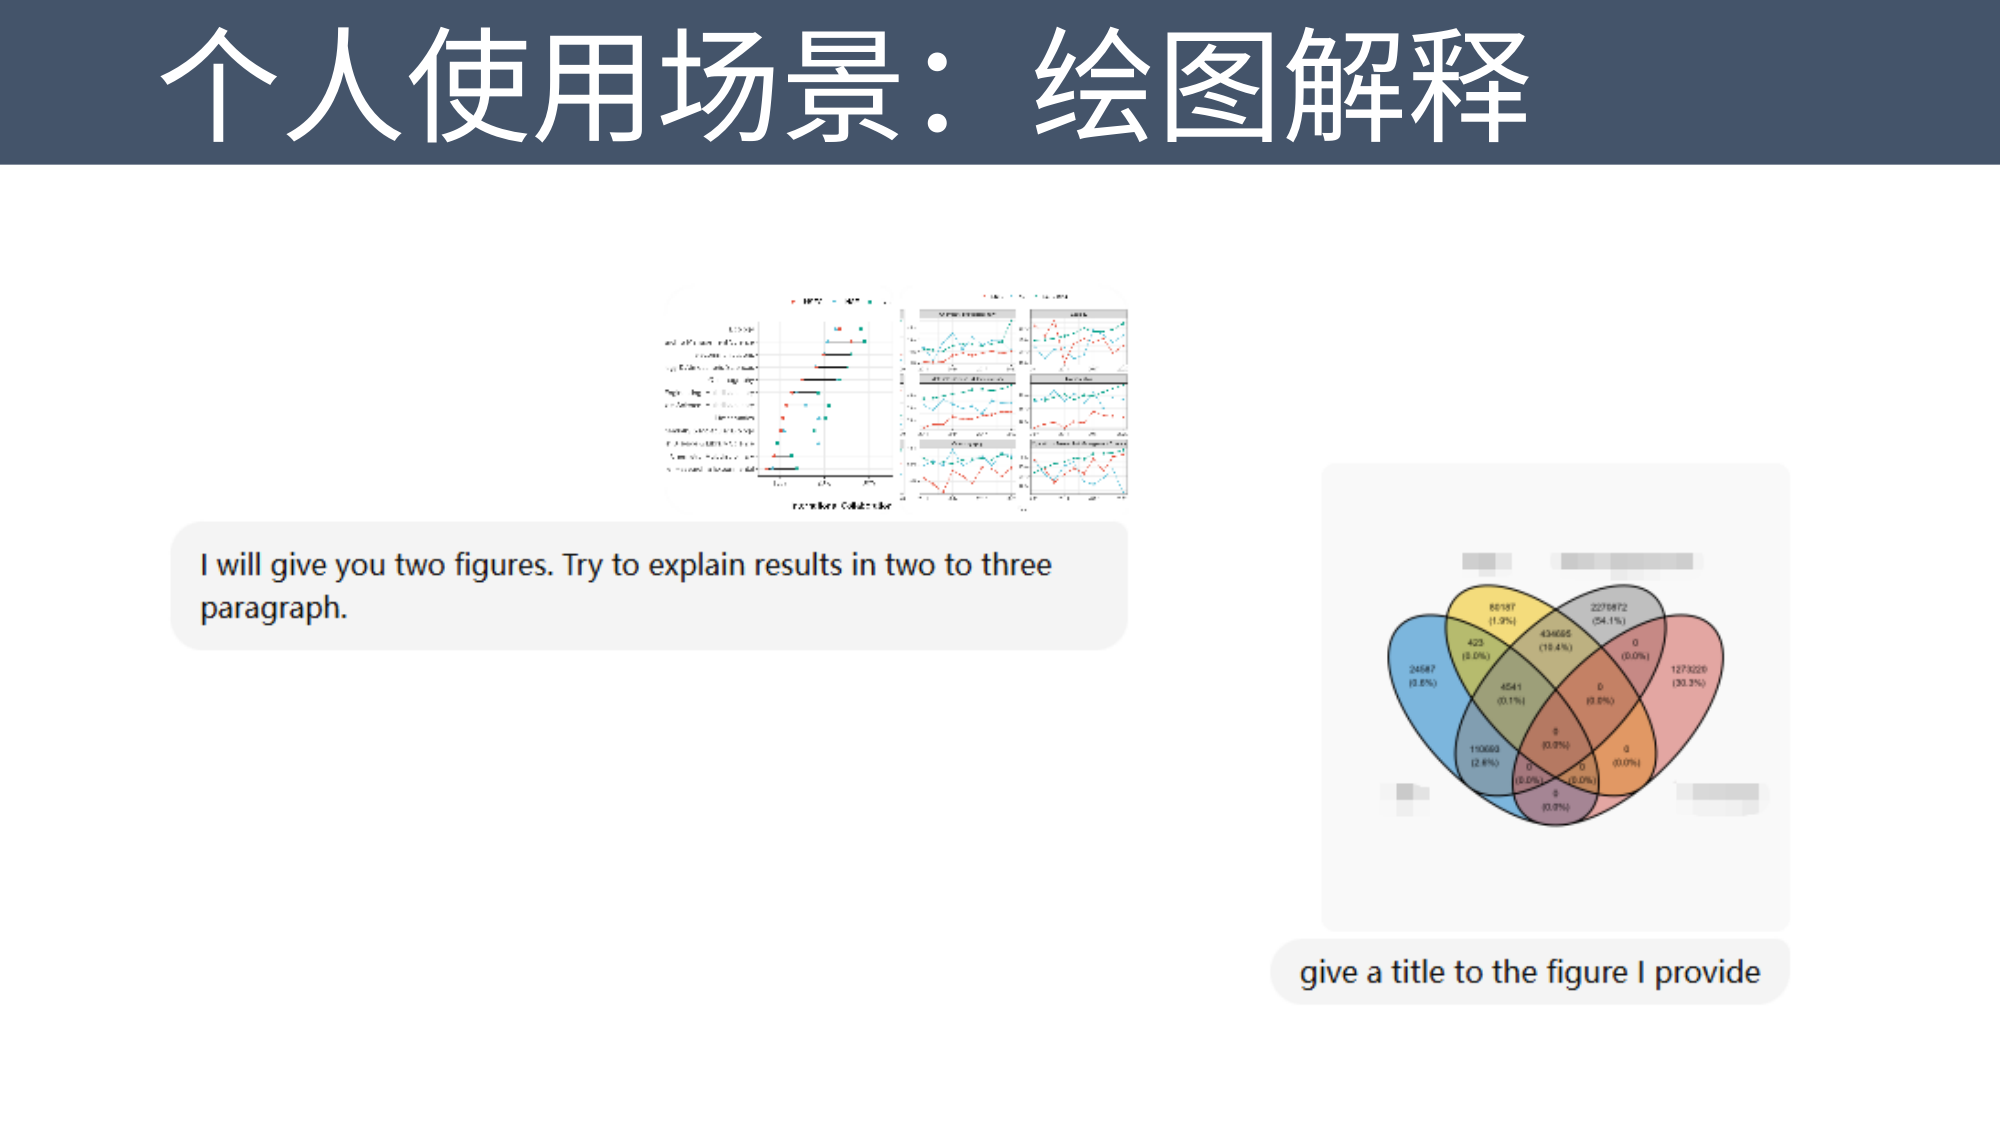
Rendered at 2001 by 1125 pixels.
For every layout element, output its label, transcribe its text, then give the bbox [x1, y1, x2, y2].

picture [1225, 418, 1880, 1071]
picture [50, 249, 1146, 663]
text_box 个人使用场景：绘图解释 [0, 0, 2000, 165]
